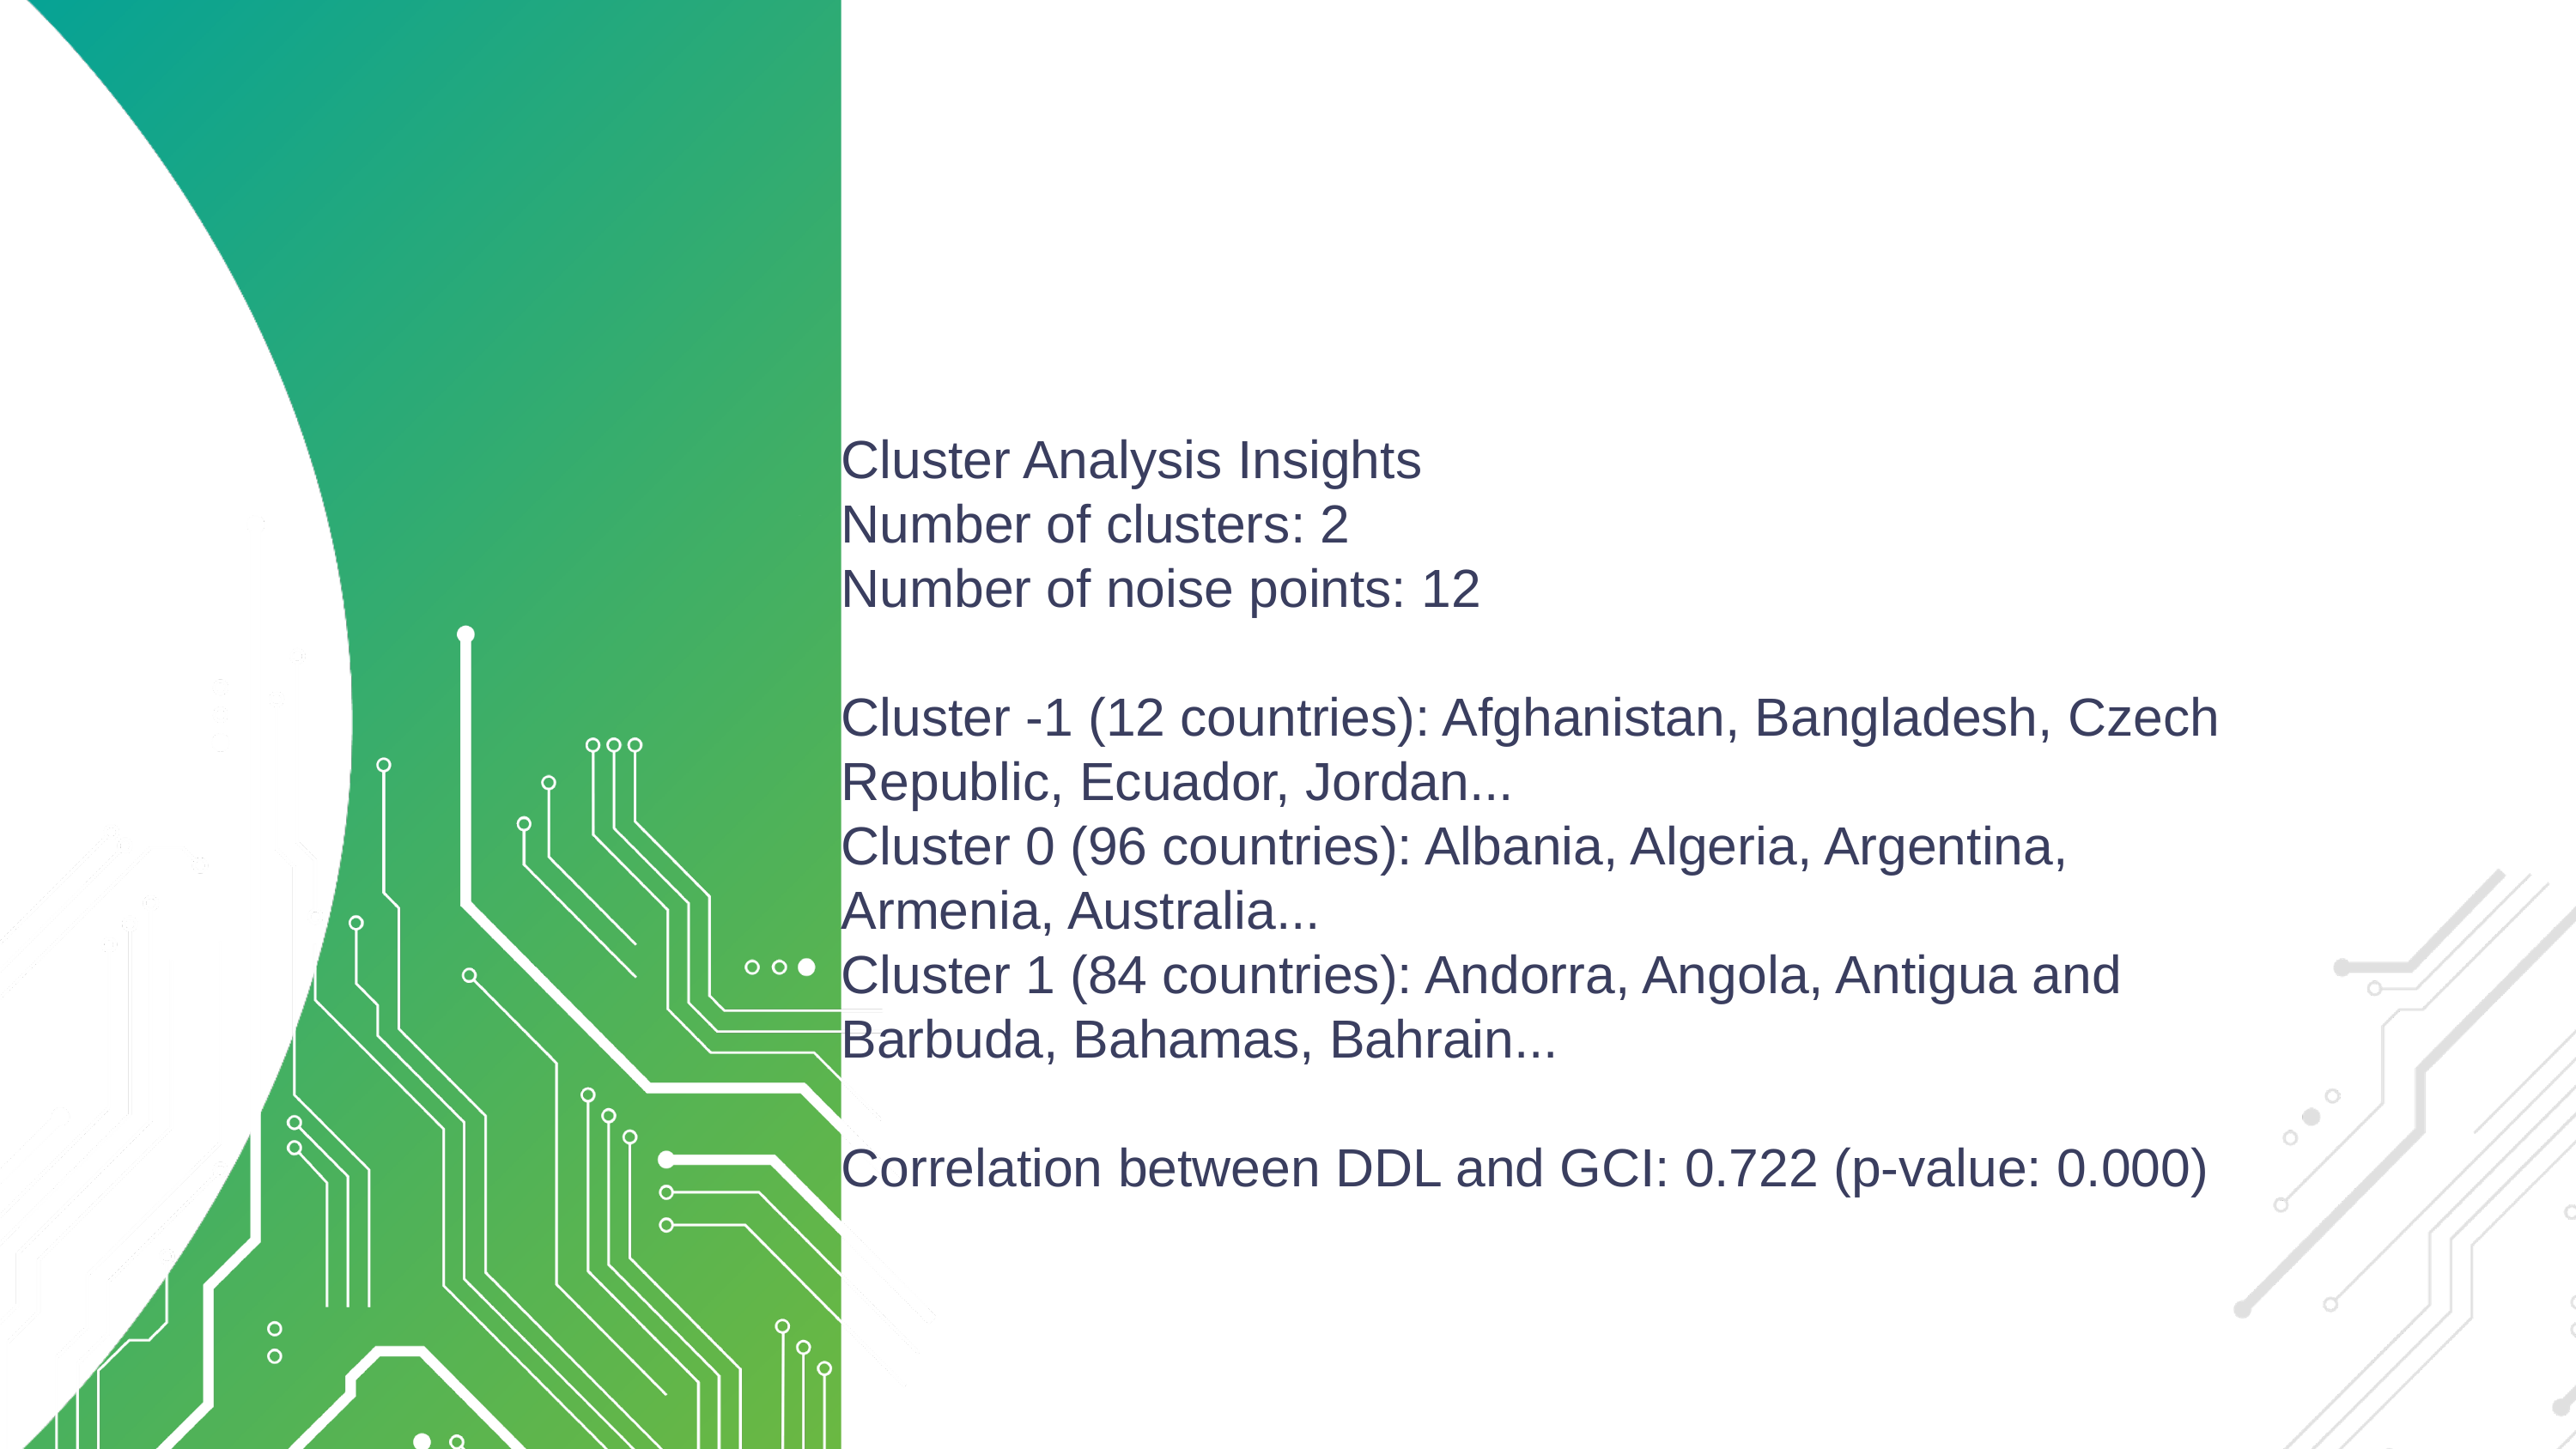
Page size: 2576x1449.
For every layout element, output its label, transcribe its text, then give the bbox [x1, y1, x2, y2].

text_box [1959, 813, 2576, 1449]
text_box [0, 0, 841, 515]
text_box [0, 515, 936, 1449]
text_box Cluster Analysis Insights Number of clusters: 2 Number of noise points: 12 Cluster -1 (12 countries): Afghanistan, Bangladesh, Czech Republic, Ecuador, Jordan... Cluster 0 (96 countries): Albania, Algeria, Argentina, Armenia, Australia... Cluster 1 (84 countries): Andorra, Angola, Antigua and Barbuda, Bahamas, Bahrain... Correlation between DDL and GCI: 0.722 (p-value: 0.000) [841, 424, 2265, 1197]
